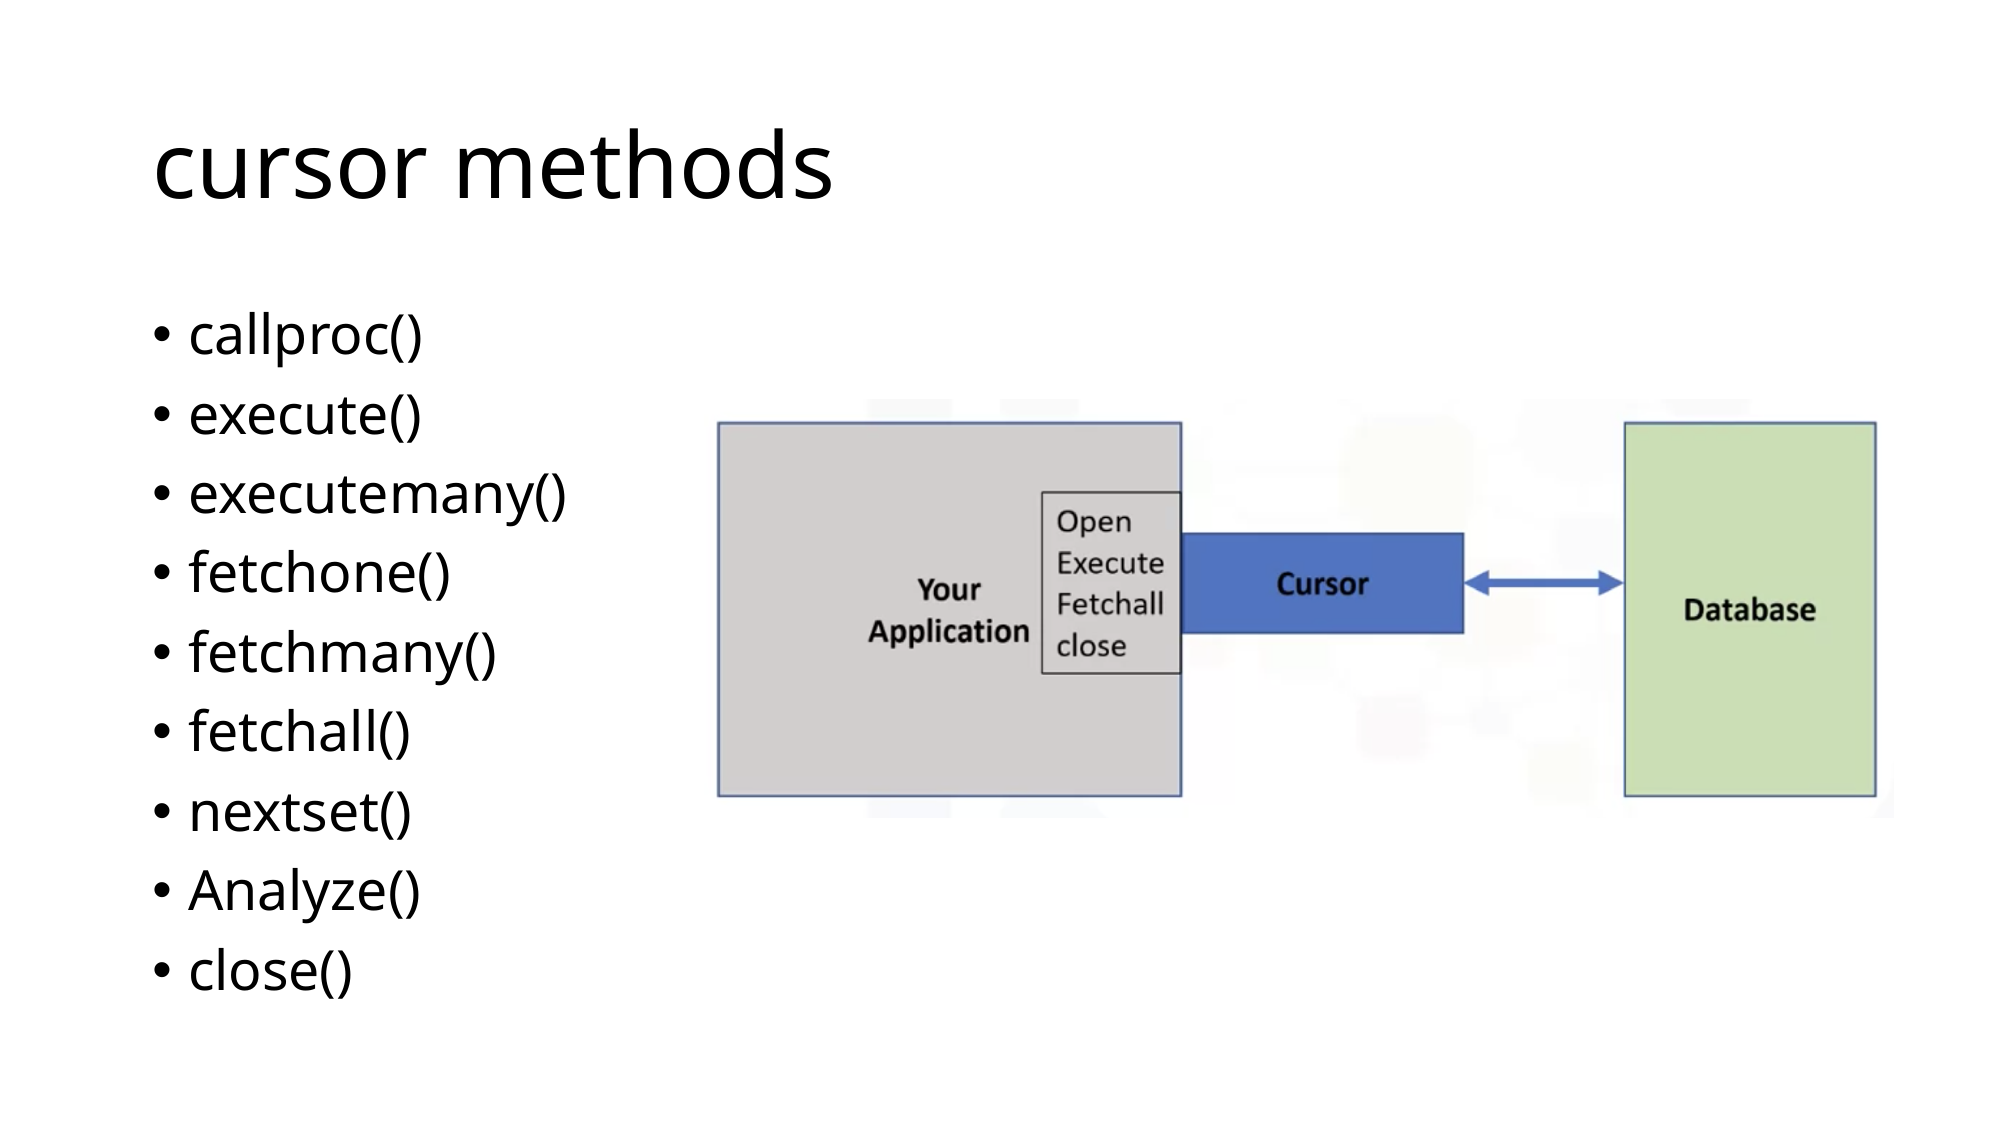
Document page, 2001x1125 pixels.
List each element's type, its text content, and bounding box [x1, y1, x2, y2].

list callproc() execute() executemany() fetchone() fetchmany() fetchall() nextset() Analyze() close() [137, 299, 1863, 1014]
picture [703, 399, 1894, 818]
title cursor methods [137, 59, 1863, 278]
